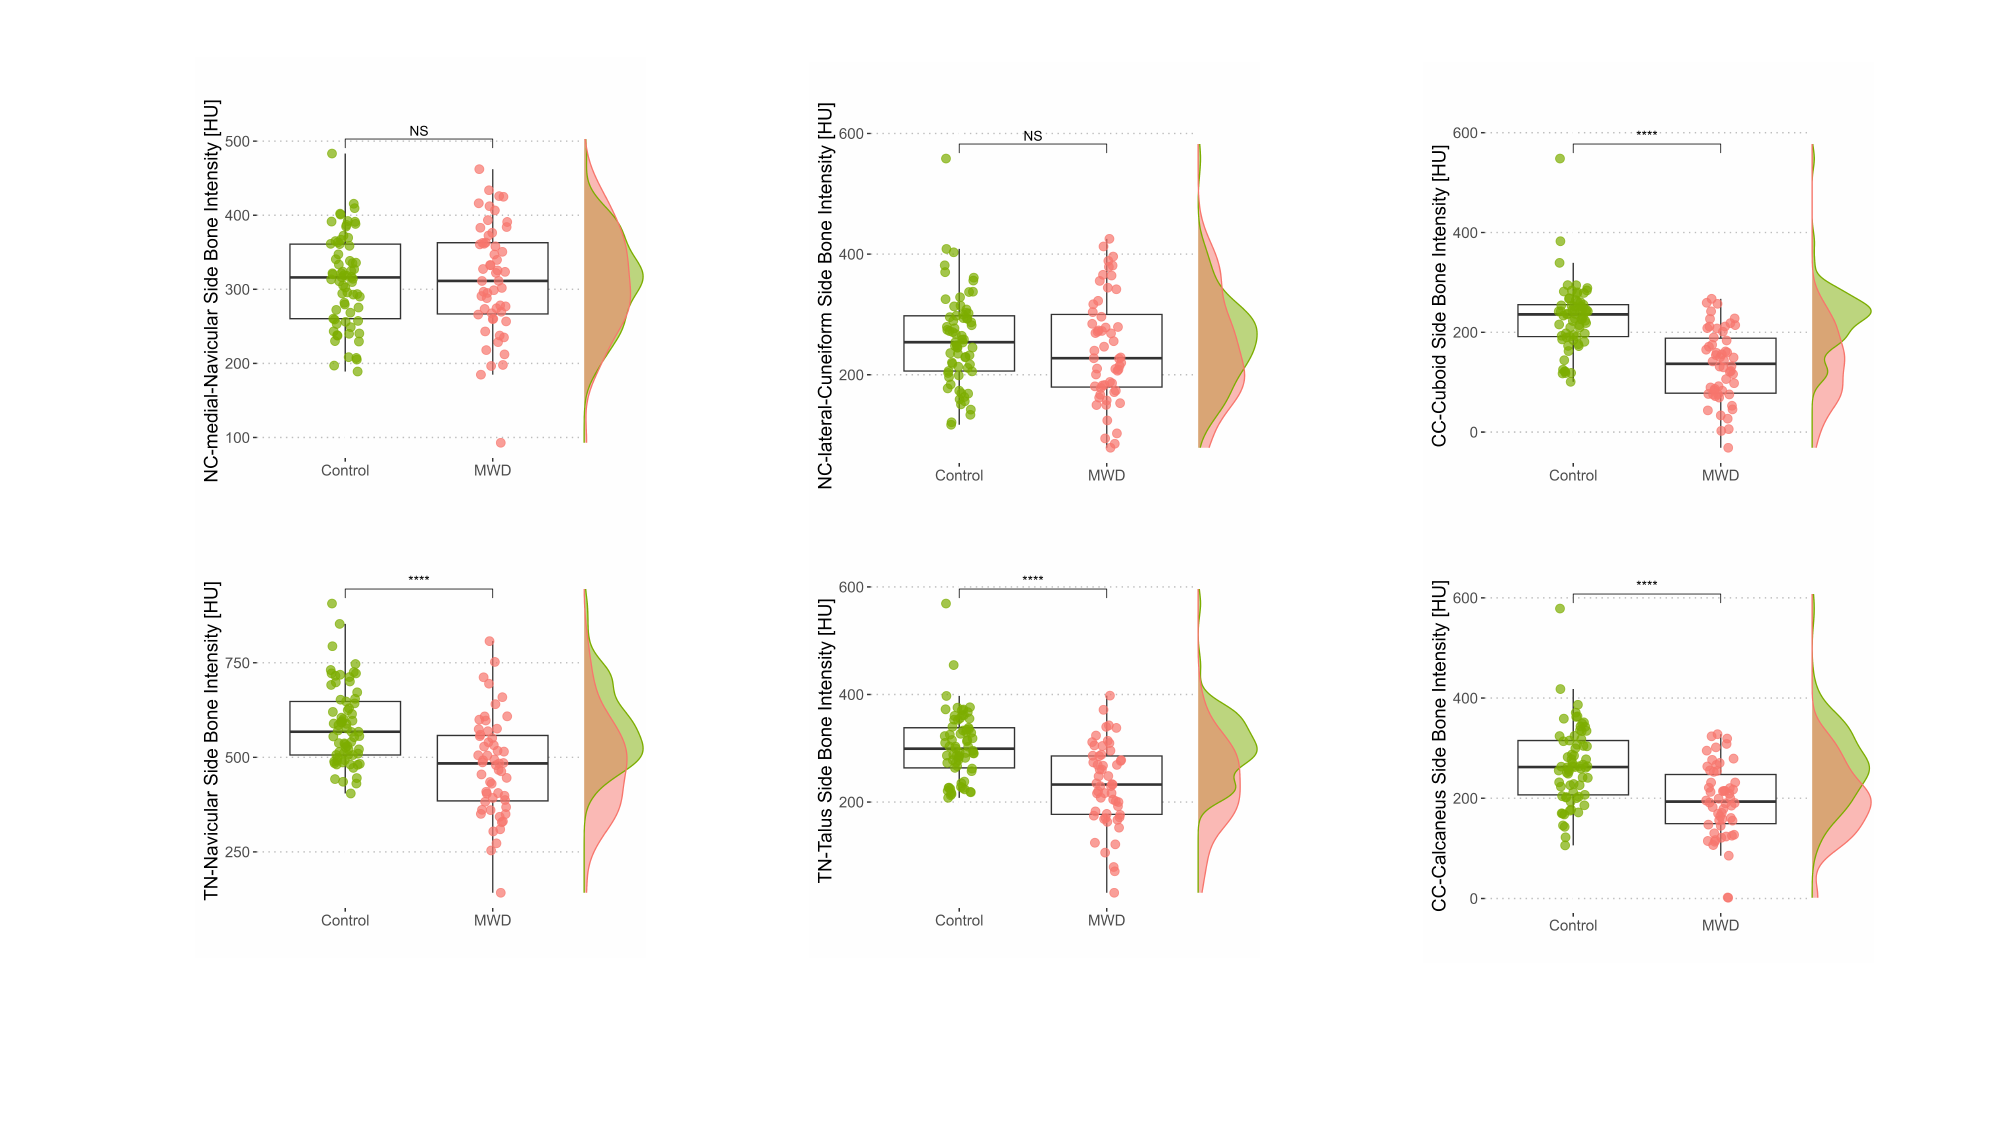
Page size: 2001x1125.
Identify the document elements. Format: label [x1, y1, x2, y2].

picture [1423, 62, 1874, 963]
picture [195, 57, 646, 958]
picture [809, 62, 1260, 958]
